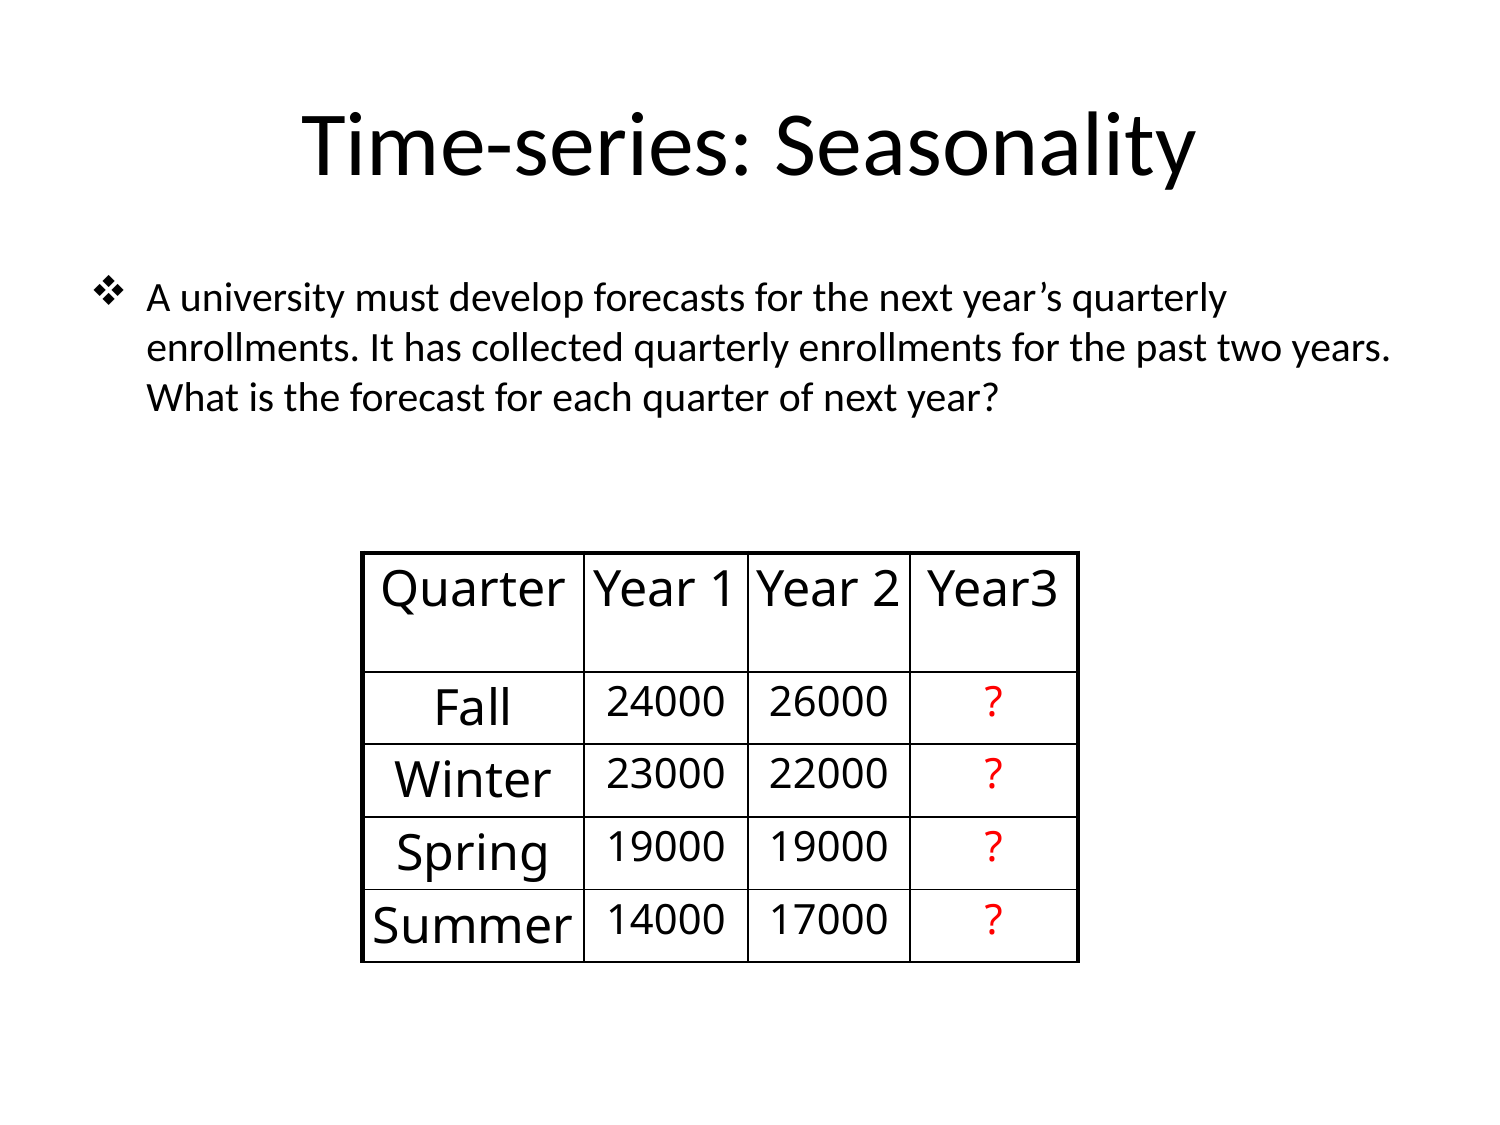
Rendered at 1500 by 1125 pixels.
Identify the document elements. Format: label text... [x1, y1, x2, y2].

table_cell 24000 [585, 673, 747, 743]
table_cell 14000 [585, 890, 747, 961]
table_header Year 1 [585, 555, 747, 671]
table_cell Spring [365, 818, 583, 889]
table_cell 19000 [749, 818, 909, 889]
table_cell ? [911, 818, 1076, 889]
table_header Quarter [365, 555, 583, 671]
table_header Year 2 [749, 555, 909, 671]
table_header Year3 [911, 555, 1076, 671]
table_cell 17000 [749, 890, 909, 961]
list A university must develop forecasts for the next year’s quarterly enrollments. It has collected quarterly enrollments for the past two years. What is the forecast for each quarter of next year? [75, 262, 1425, 1005]
table_cell ? [911, 745, 1076, 816]
table_cell 26000 [749, 673, 909, 743]
title Time-series: Seasonality [75, 45, 1425, 233]
table_cell 19000 [585, 818, 747, 889]
table_cell Summer [365, 890, 583, 961]
table_cell 22000 [749, 745, 909, 816]
table_cell ? [911, 673, 1076, 743]
table_cell Fall [365, 673, 583, 743]
table_cell ? [911, 890, 1076, 961]
table_cell 23000 [585, 745, 747, 816]
table_cell Winter [365, 745, 583, 816]
